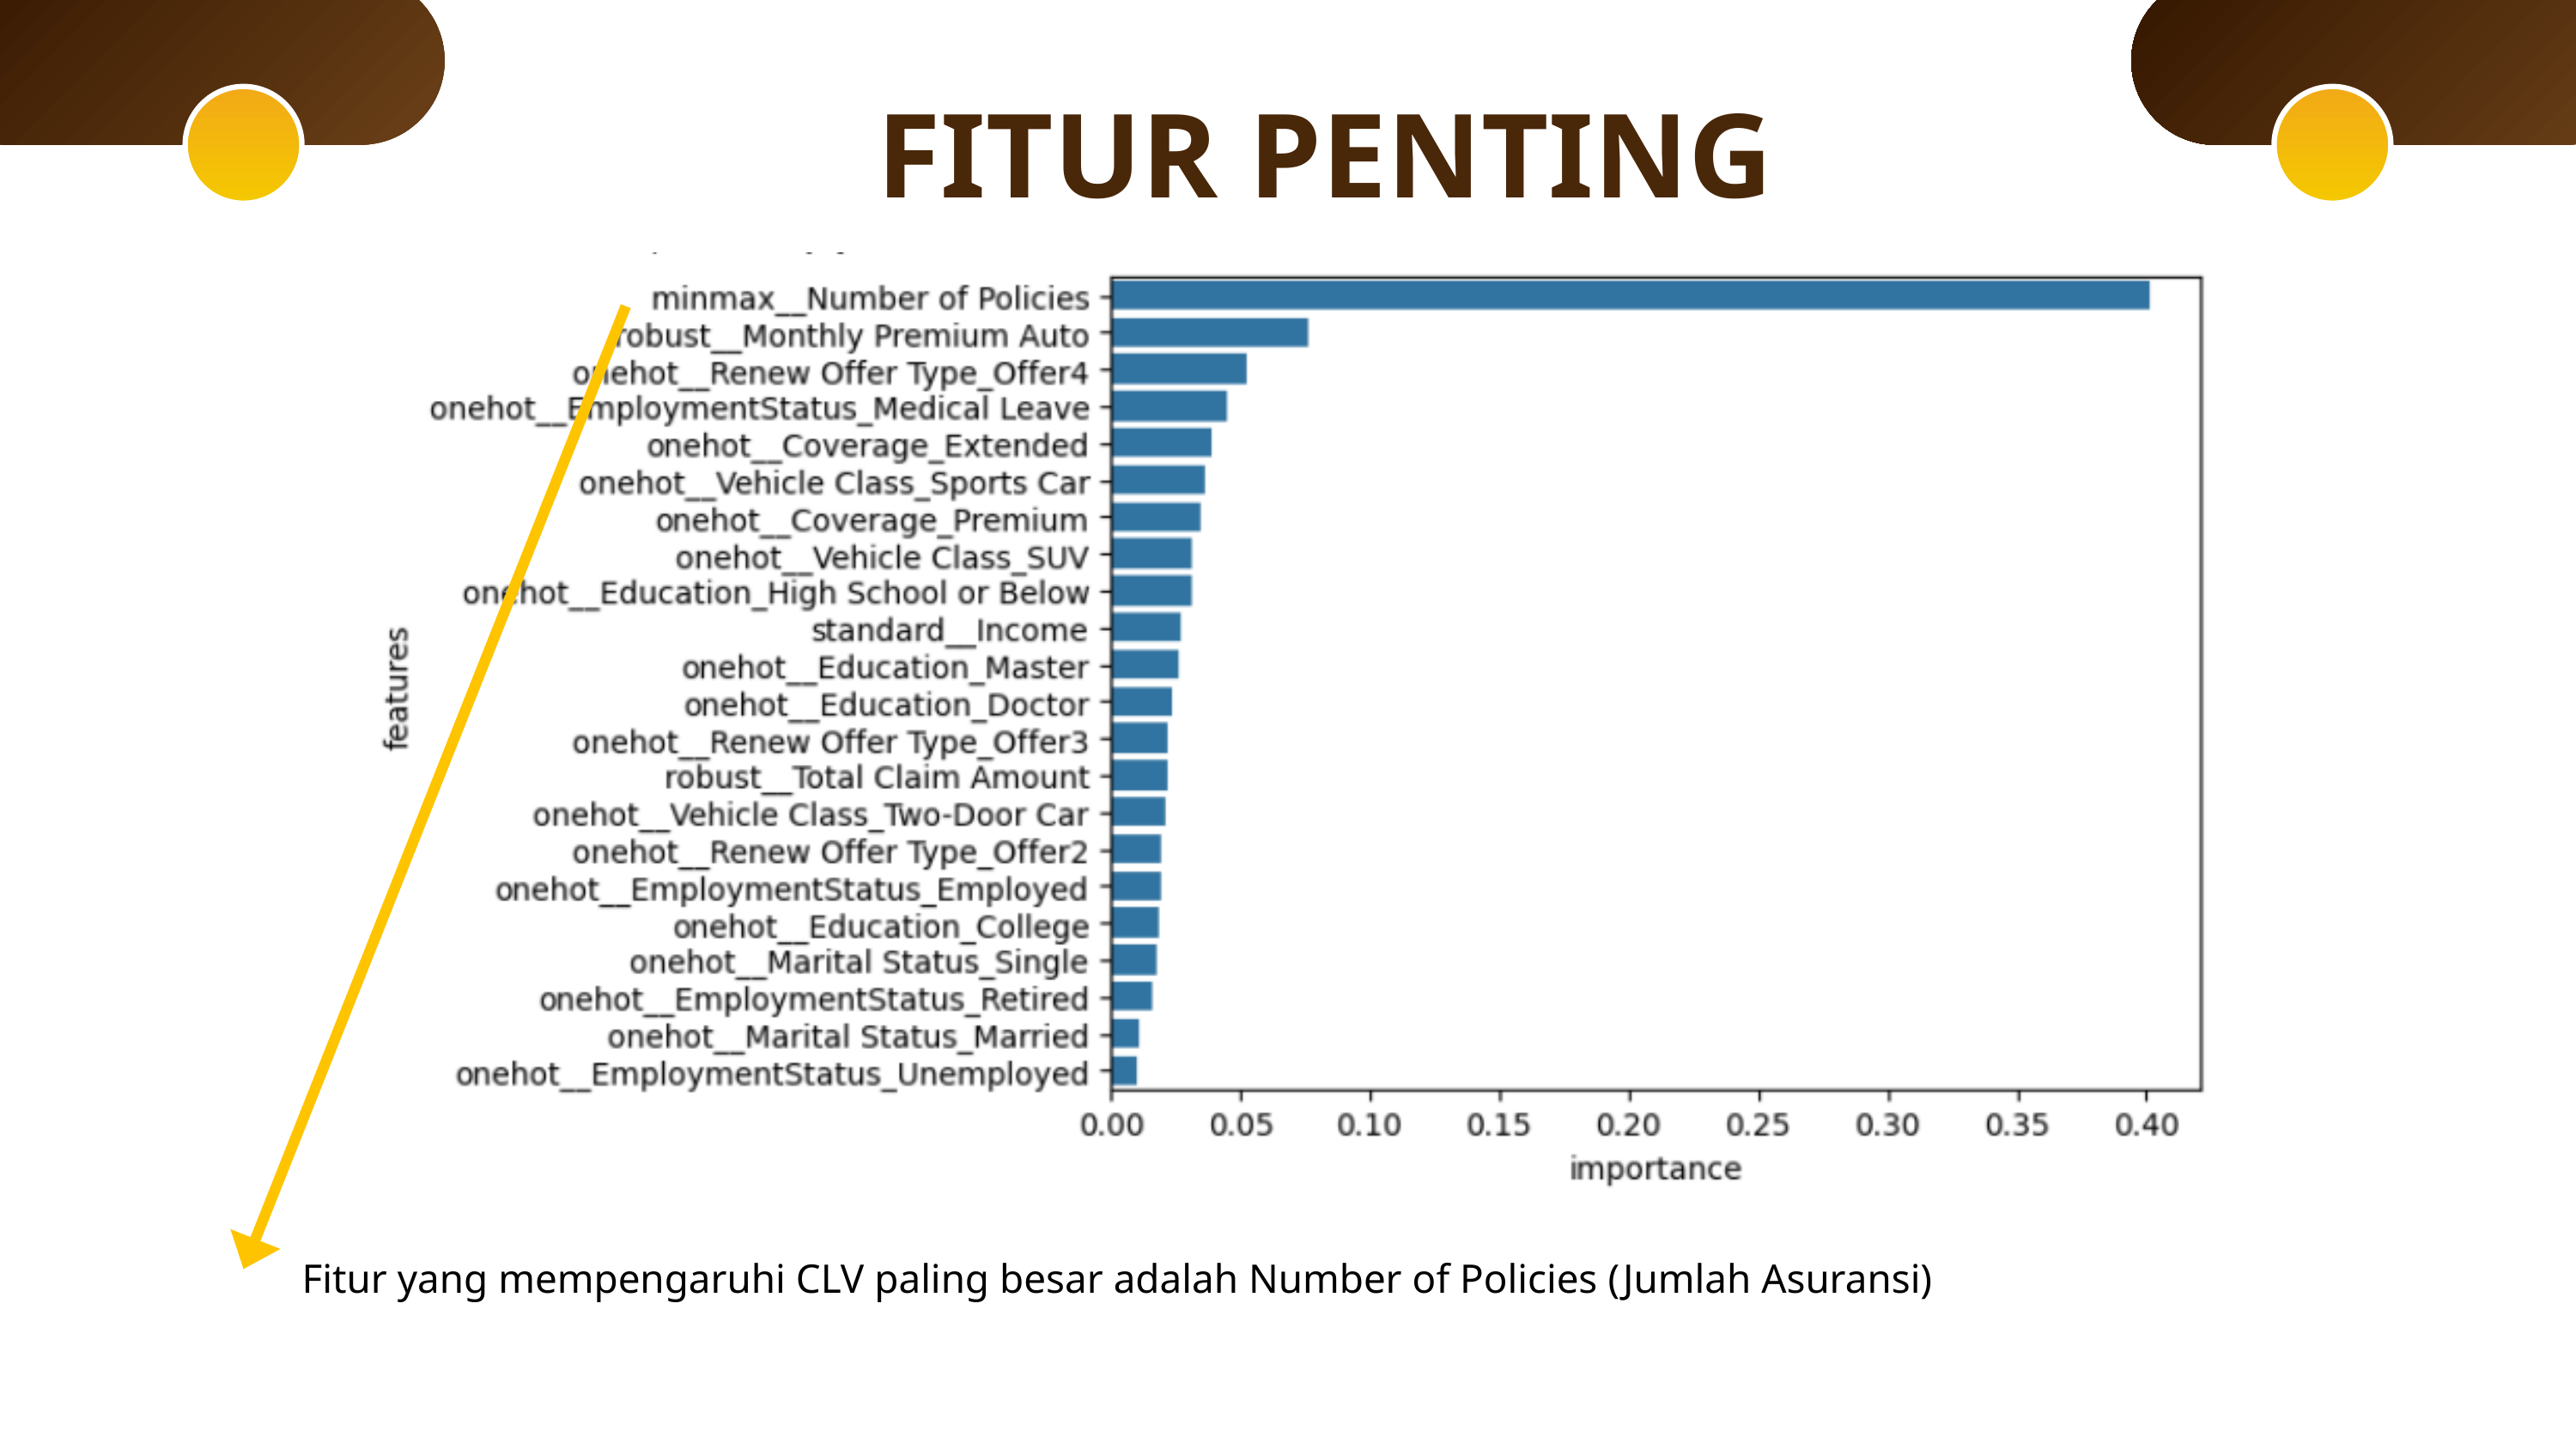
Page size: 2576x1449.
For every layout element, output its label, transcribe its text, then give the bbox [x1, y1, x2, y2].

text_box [2274, 86, 2391, 203]
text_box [2130, 0, 2576, 145]
text_box FITUR PENTING [74, 58, 2576, 221]
text_box [239, 306, 626, 1270]
text_box [357, 252, 2219, 1197]
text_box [0, 0, 446, 145]
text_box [185, 86, 302, 203]
text_box Fitur yang mempengaruhi CLV paling besar adalah Number of Policies (Jumlah Asuransi) [301, 1253, 2277, 1302]
